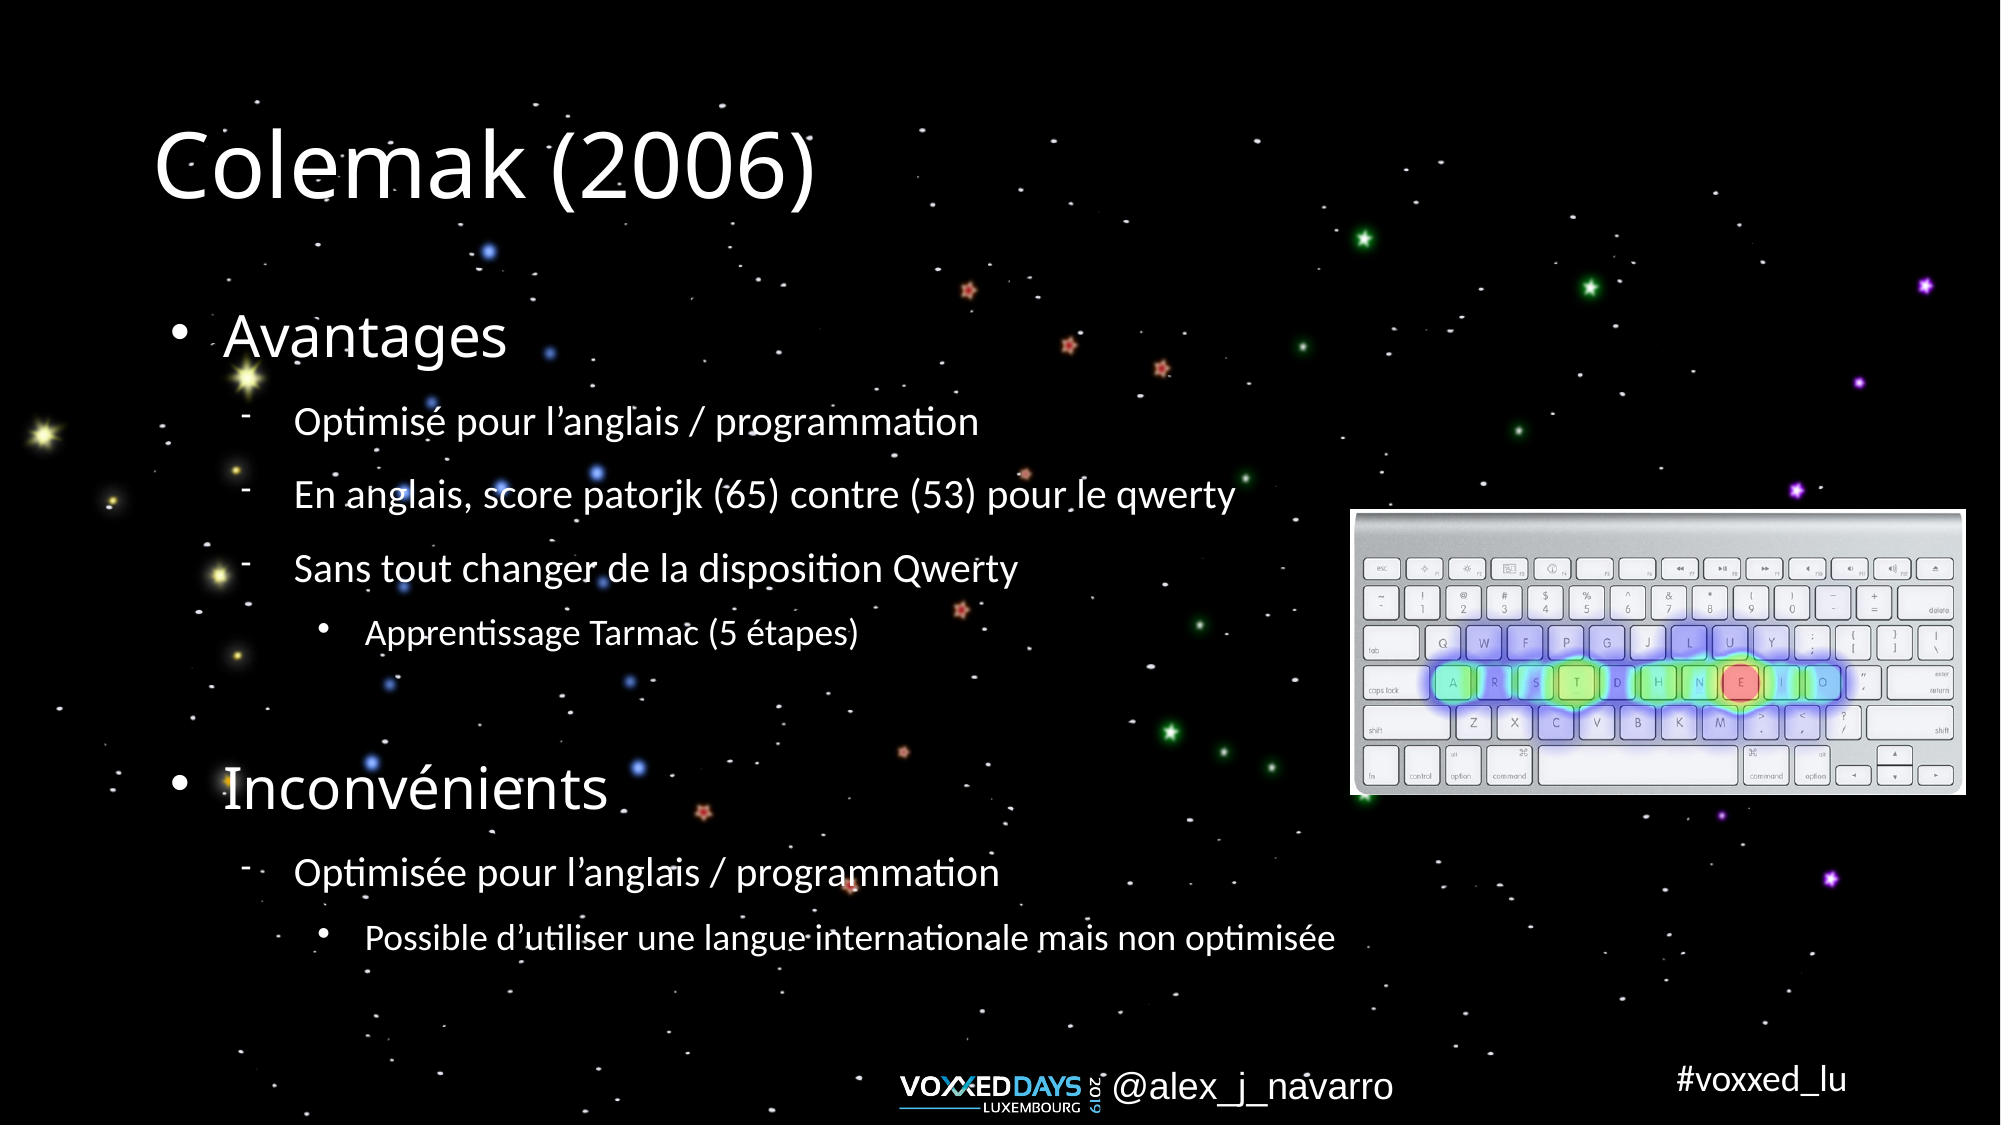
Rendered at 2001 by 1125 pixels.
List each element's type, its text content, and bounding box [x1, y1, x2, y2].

text_box @alex_j_navarro [1096, 1054, 1725, 1115]
picture [0, 0, 2001, 1125]
text_box Colemak (2006) [137, 59, 1863, 278]
text_box Avantages Optimisé pour l’anglais / programmation En anglais, score patorjk (65) contre (53) pour le qwerty Sans tout changer de la disposition Qwerty Apprentissage Tarmac (5 étapes) Inconvénients Optimisée pour l’anglais / programmation Possible d’utiliser une langue internationale mais non optimisée [137, 299, 1863, 1014]
